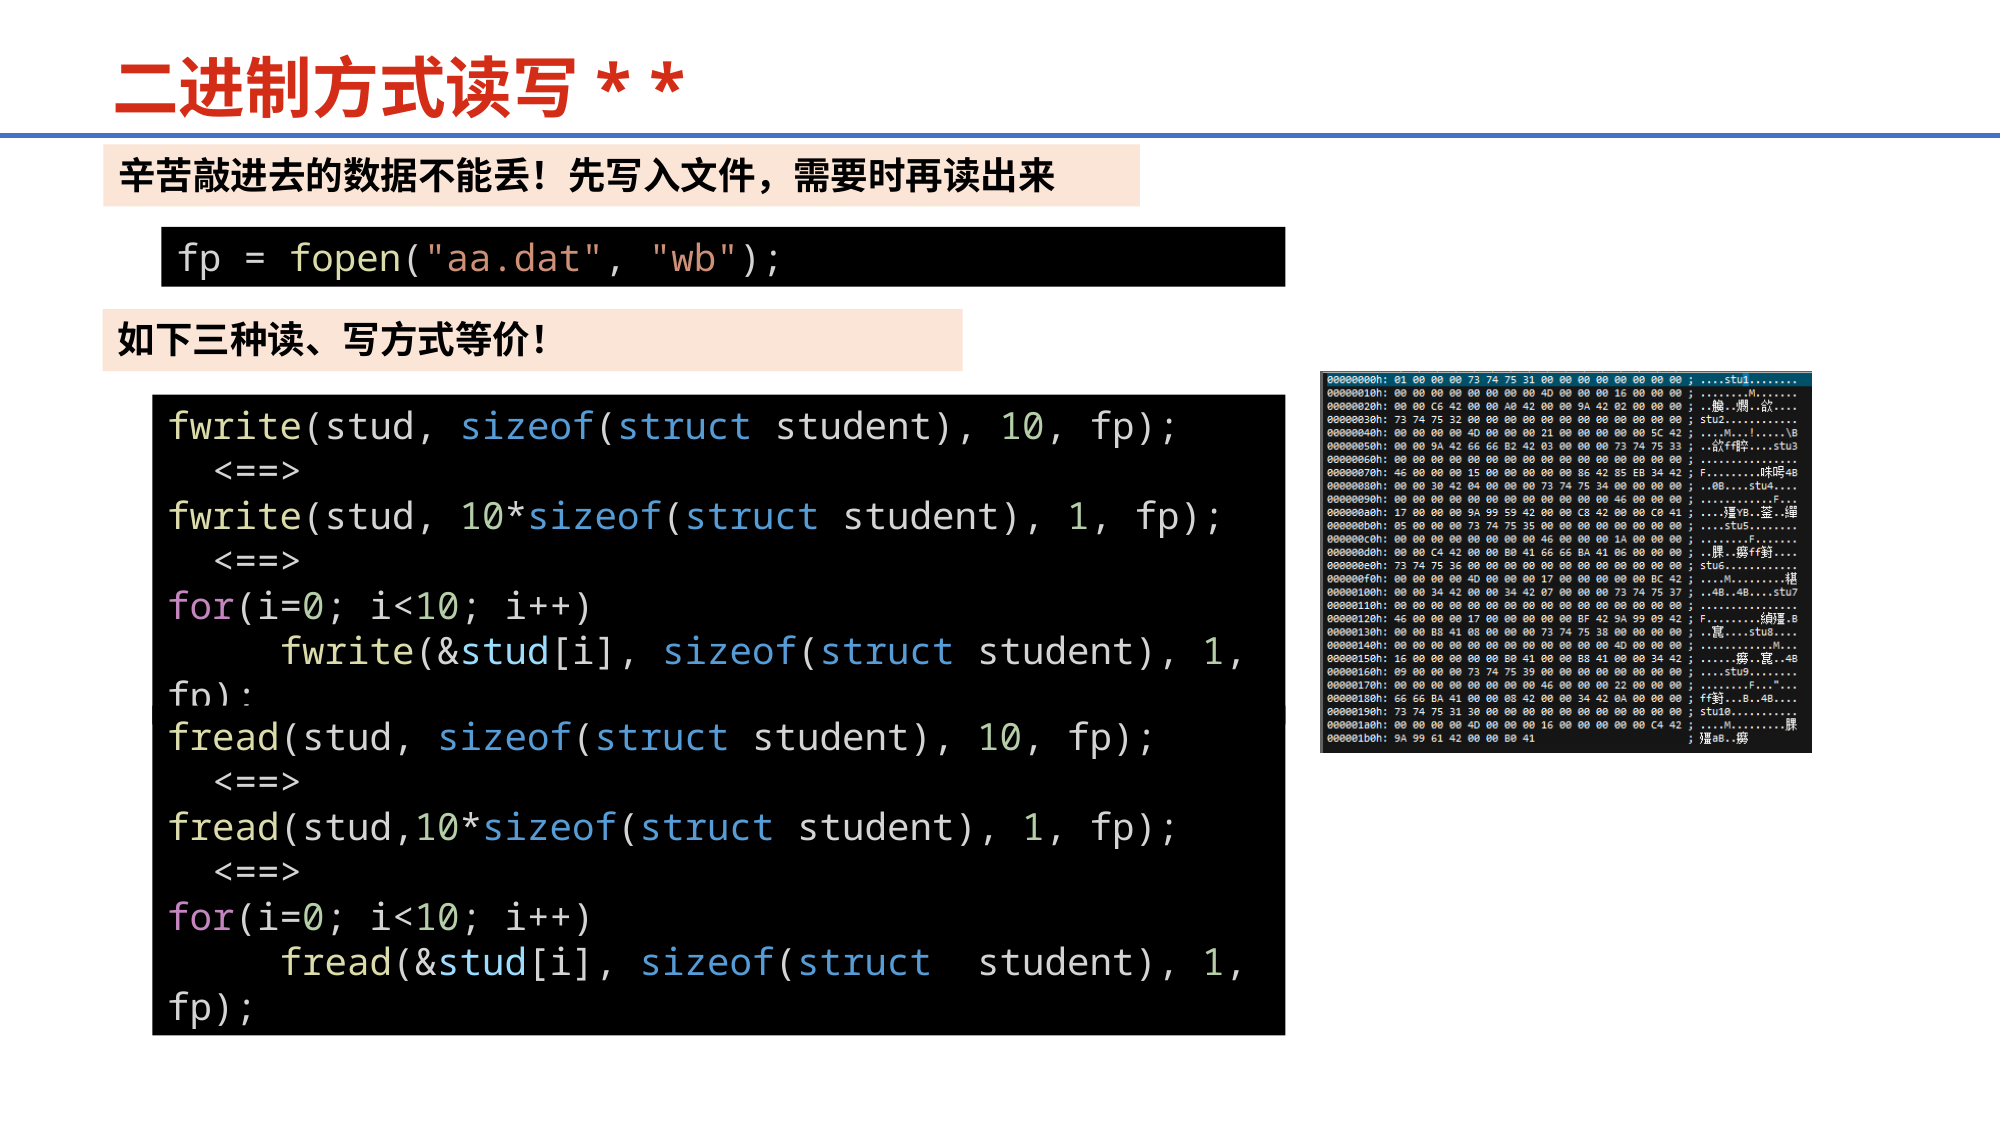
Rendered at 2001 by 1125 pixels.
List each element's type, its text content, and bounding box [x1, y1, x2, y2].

text_box fp = fopen("aa.dat", "wb"); [161, 226, 1286, 287]
picture [1652, 378, 1663, 383]
picture [1432, 378, 1443, 383]
text_box 辛苦敲进去的数据不能丢！先写入文件，需要时再读出来 [103, 144, 1140, 207]
picture [1578, 377, 1589, 383]
picture [1450, 378, 1461, 383]
picture [1560, 378, 1571, 383]
picture [1597, 378, 1608, 383]
picture [1670, 378, 1681, 383]
picture [1615, 378, 1626, 383]
picture [1413, 377, 1424, 383]
text_box 如下三种读、写方式等价！ [102, 309, 963, 372]
picture [1542, 378, 1553, 383]
picture [1633, 377, 1644, 383]
text_box fread(stud, sizeof(struct student), 10, fp); <==> fread(stud,10*sizeof(struct student), 1, fp); <==> for(i=0; i<10; i++) fread(&stud[i], sizeof(struct student), 1, fp); [152, 705, 1286, 1036]
text_box 二进制方式读写* * [97, 38, 1722, 133]
picture [1320, 371, 1812, 753]
text_box fwrite(stud, sizeof(struct student), 10, fp); <==> fwrite(stud, 10*sizeof(struct student), 1, fp); <==> for(i=0; i<10; i++) fwrite(&stud[i], sizeof(struct student), 1, fp); [152, 394, 1286, 705]
